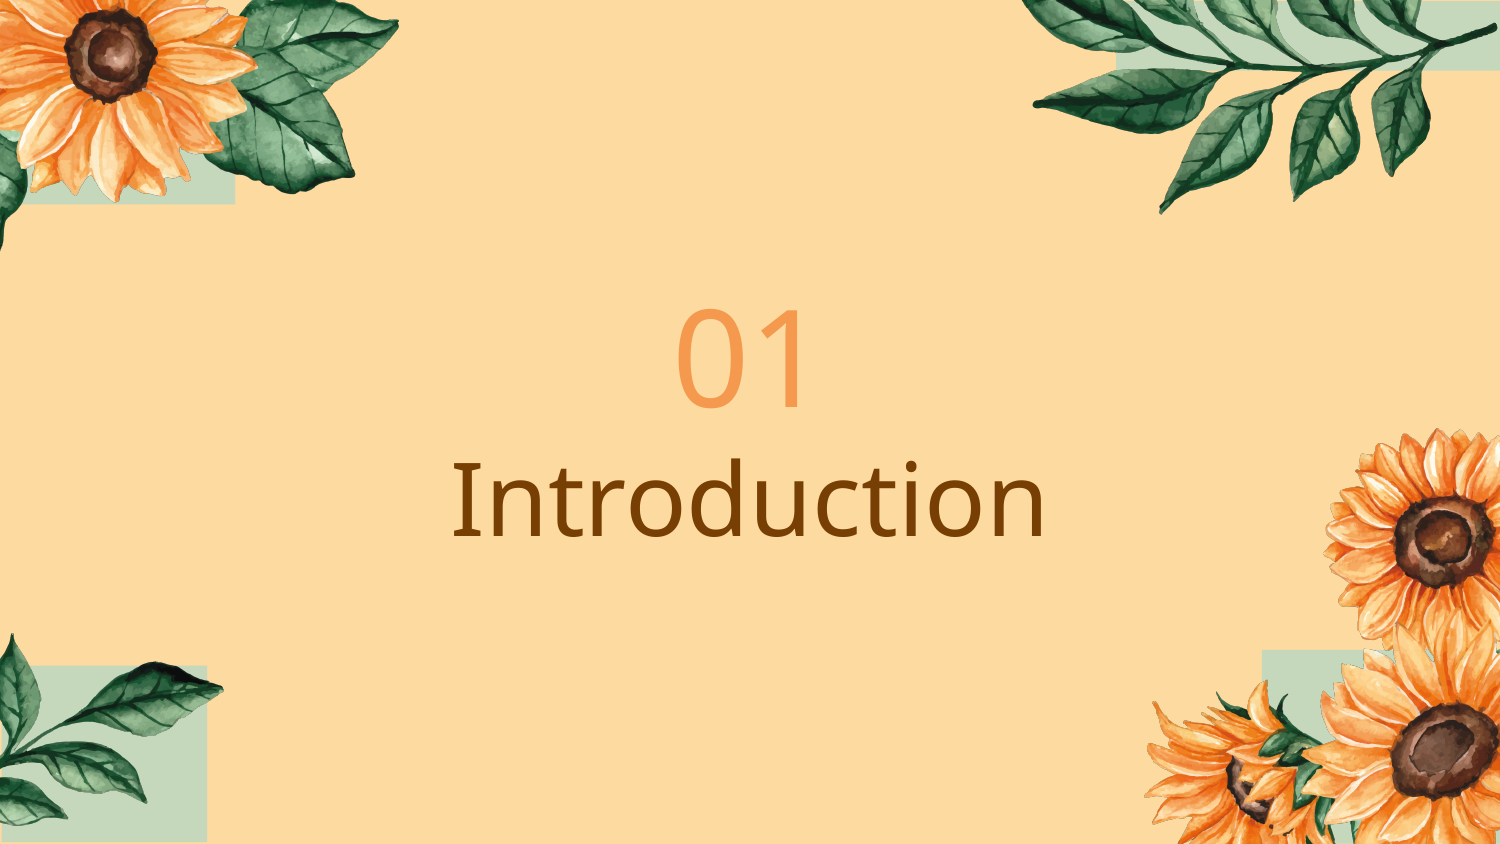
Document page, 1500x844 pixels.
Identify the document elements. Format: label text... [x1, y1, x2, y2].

title Introduction [387, 419, 1113, 537]
title 01 [647, 257, 853, 415]
picture [1144, 428, 1500, 844]
picture [0, 633, 224, 844]
picture [0, 0, 399, 303]
picture [920, 0, 1500, 313]
